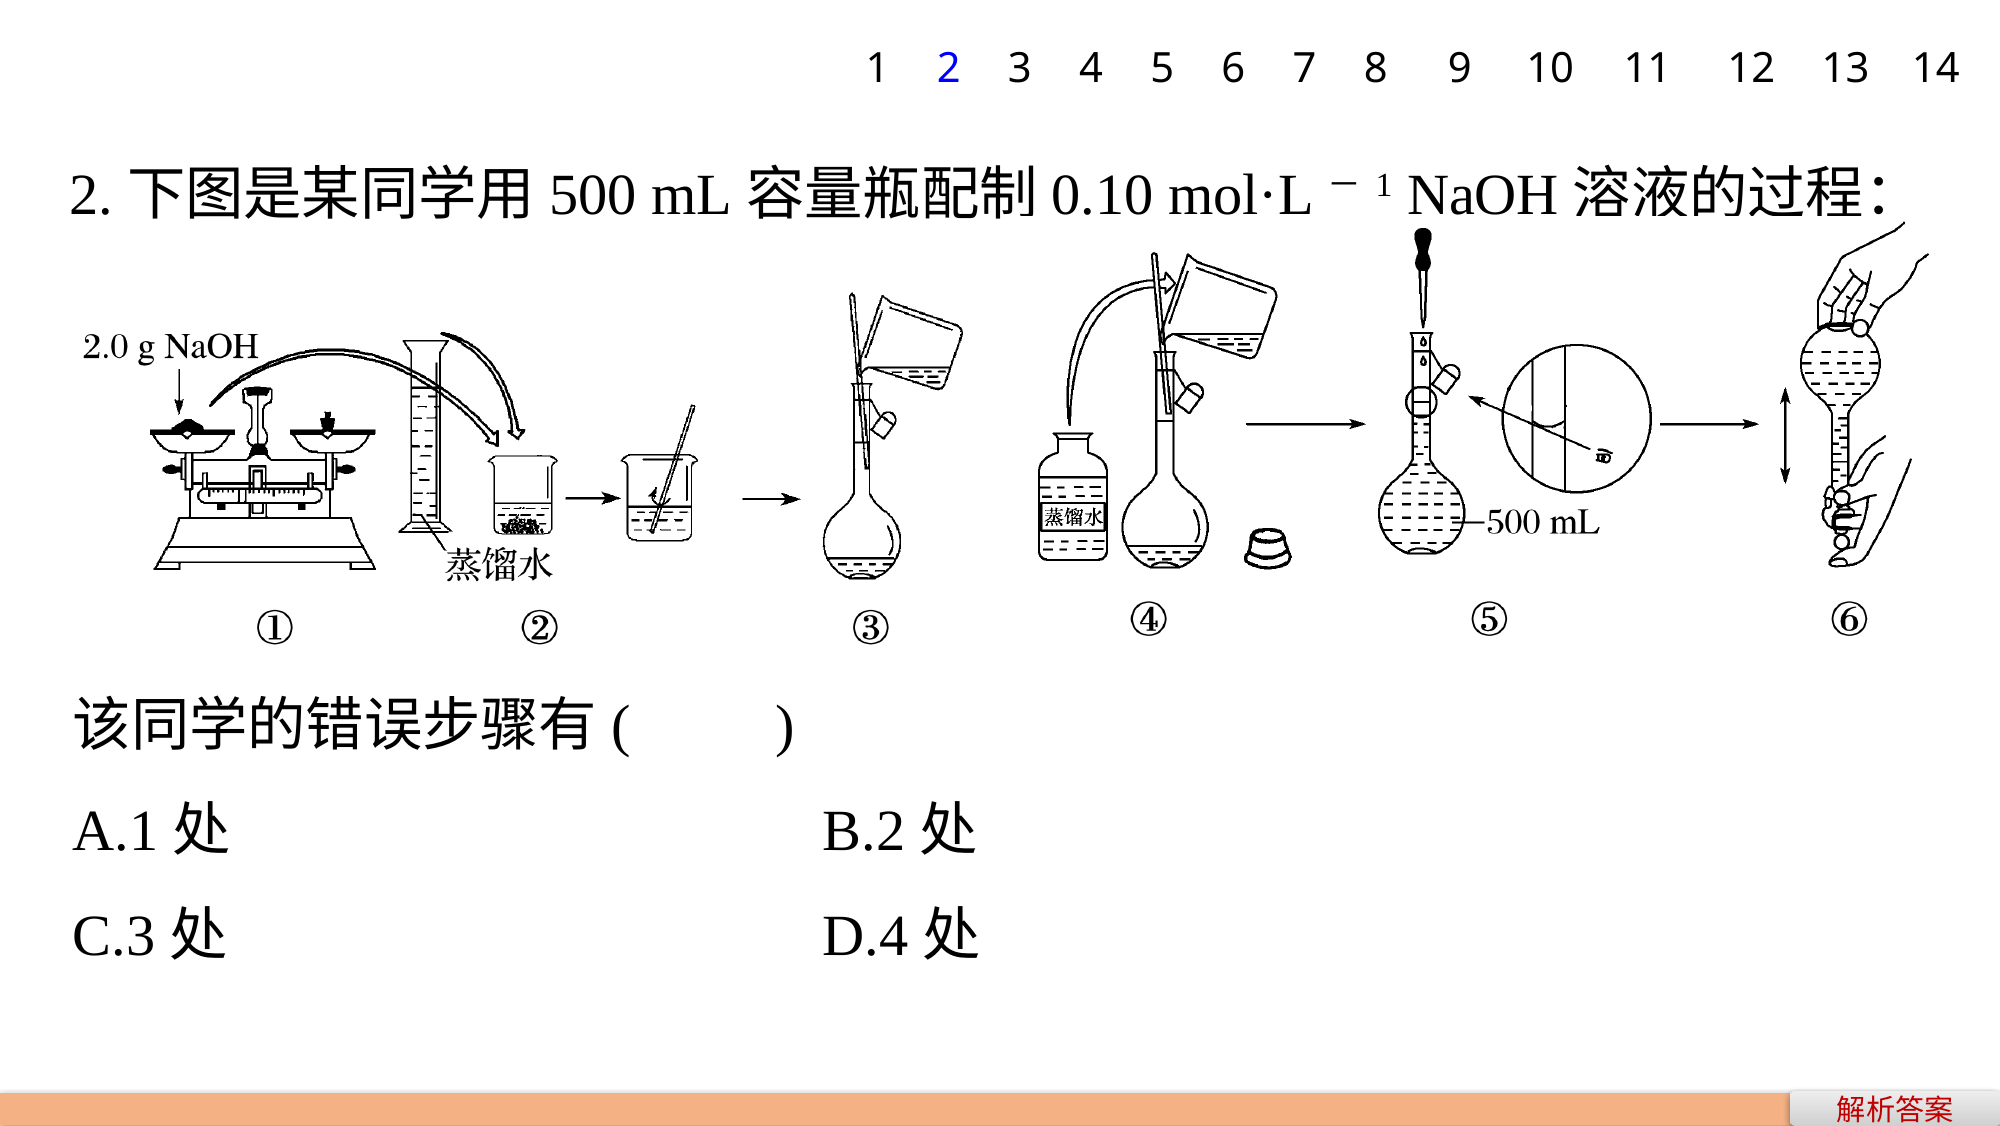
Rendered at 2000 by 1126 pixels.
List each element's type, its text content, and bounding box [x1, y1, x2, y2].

text_box 该同学的错误步骤有( ) A.1处 B.2处 C.3处 D.4处 [58, 645, 1829, 975]
text_box 7 [1277, 18, 1337, 114]
text_box 13 [1807, 18, 1890, 114]
picture [78, 282, 967, 652]
text_box 12 [1703, 18, 1796, 114]
text_box 解析答案 [1788, 1089, 2000, 1126]
text_box 4 [1064, 18, 1124, 114]
text_box 10 [1503, 18, 1595, 114]
text_box 6 [1206, 18, 1266, 114]
text_box 1 [850, 18, 910, 114]
text_box 9 [1419, 18, 1492, 114]
text_box [0, 1092, 1787, 1126]
picture [1016, 216, 1933, 652]
text_box 14 [1901, 18, 1980, 114]
text_box 2.下图是某同学用500 mL容量瓶配制0.10 mol·L－1 NaOH溶液的过程： [54, 113, 1965, 234]
text_box 8 [1348, 18, 1408, 114]
text_box 2 [921, 18, 981, 114]
text_box 11 [1606, 18, 1692, 114]
text_box 5 [1135, 18, 1195, 114]
text_box 3 [992, 18, 1052, 114]
